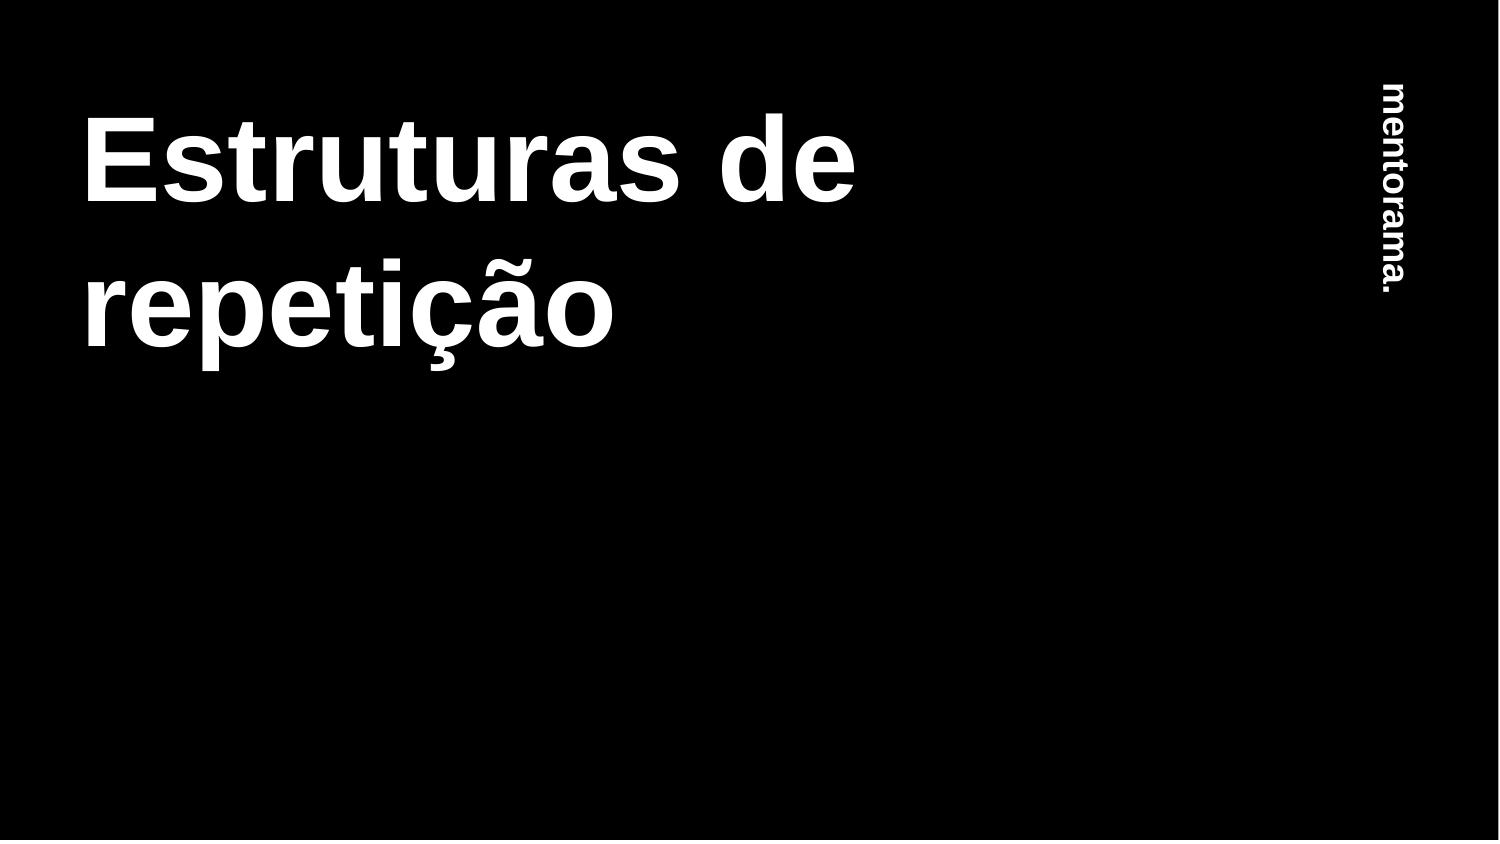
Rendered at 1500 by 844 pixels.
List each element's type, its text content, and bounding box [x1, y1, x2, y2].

text_box Estruturas de repetição [78, 80, 1098, 369]
text_box mentorama. [1376, 80, 1422, 300]
text_box [0, 0, 1499, 840]
